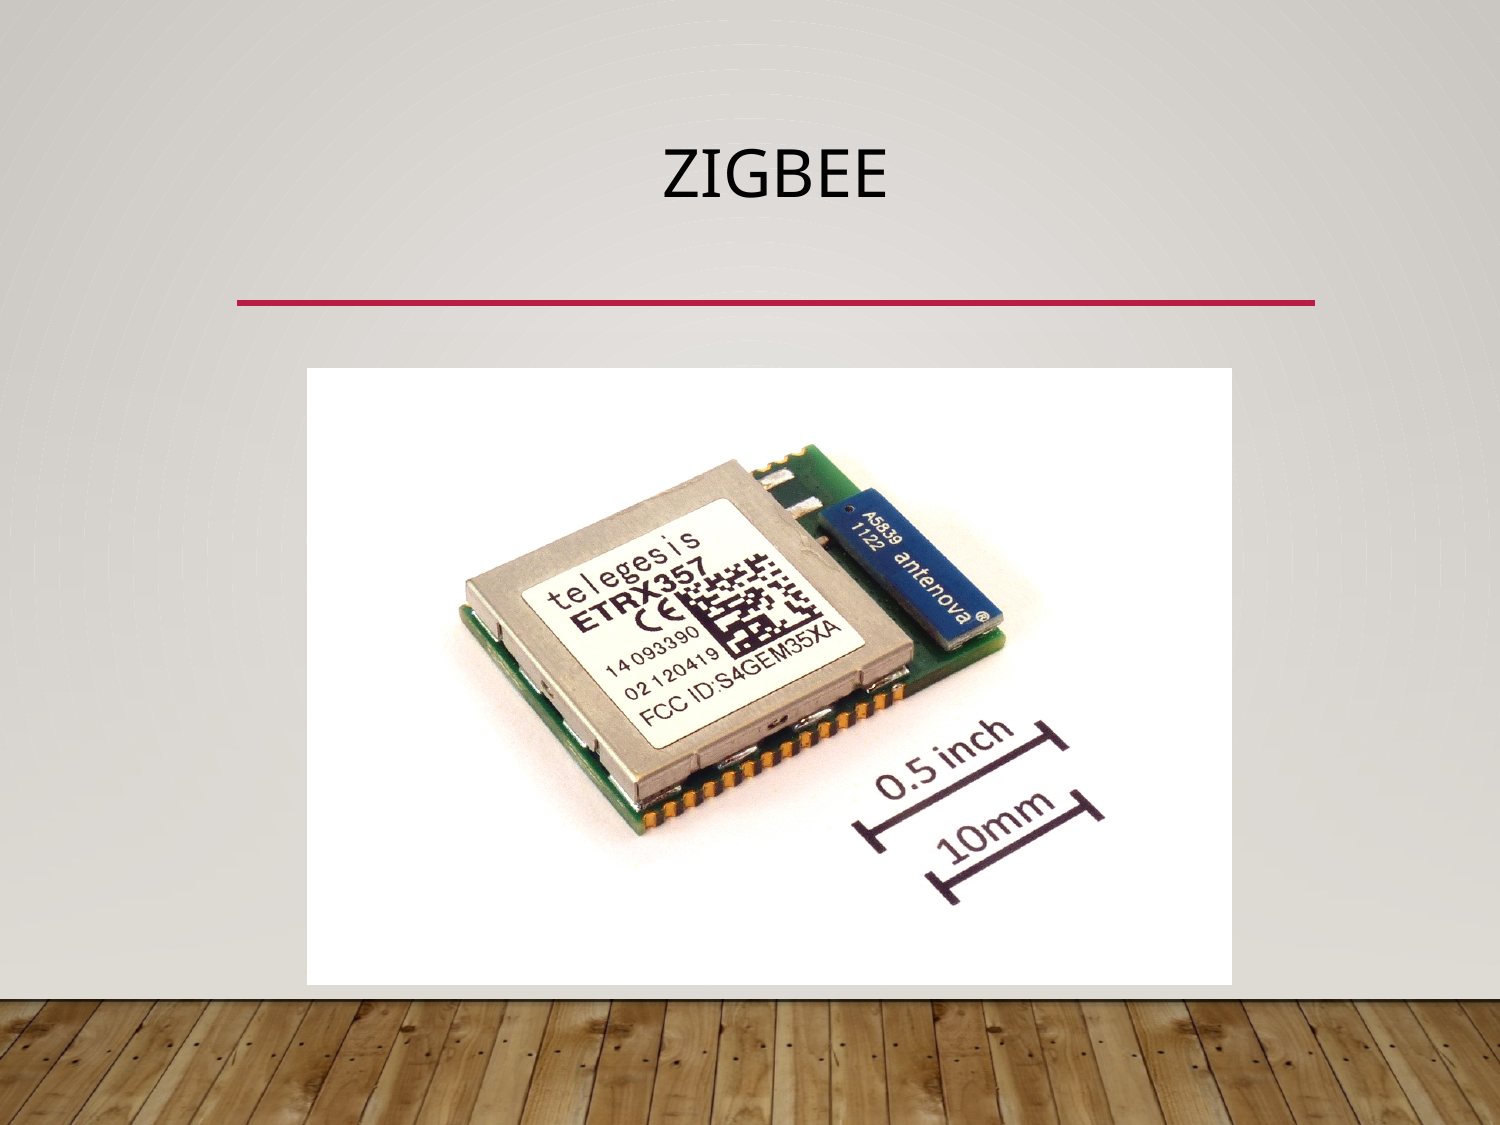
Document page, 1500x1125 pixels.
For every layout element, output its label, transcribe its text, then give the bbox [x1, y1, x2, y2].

picture [307, 368, 1232, 985]
picture [0, 999, 1500, 1125]
title zigbee [236, 131, 1315, 305]
